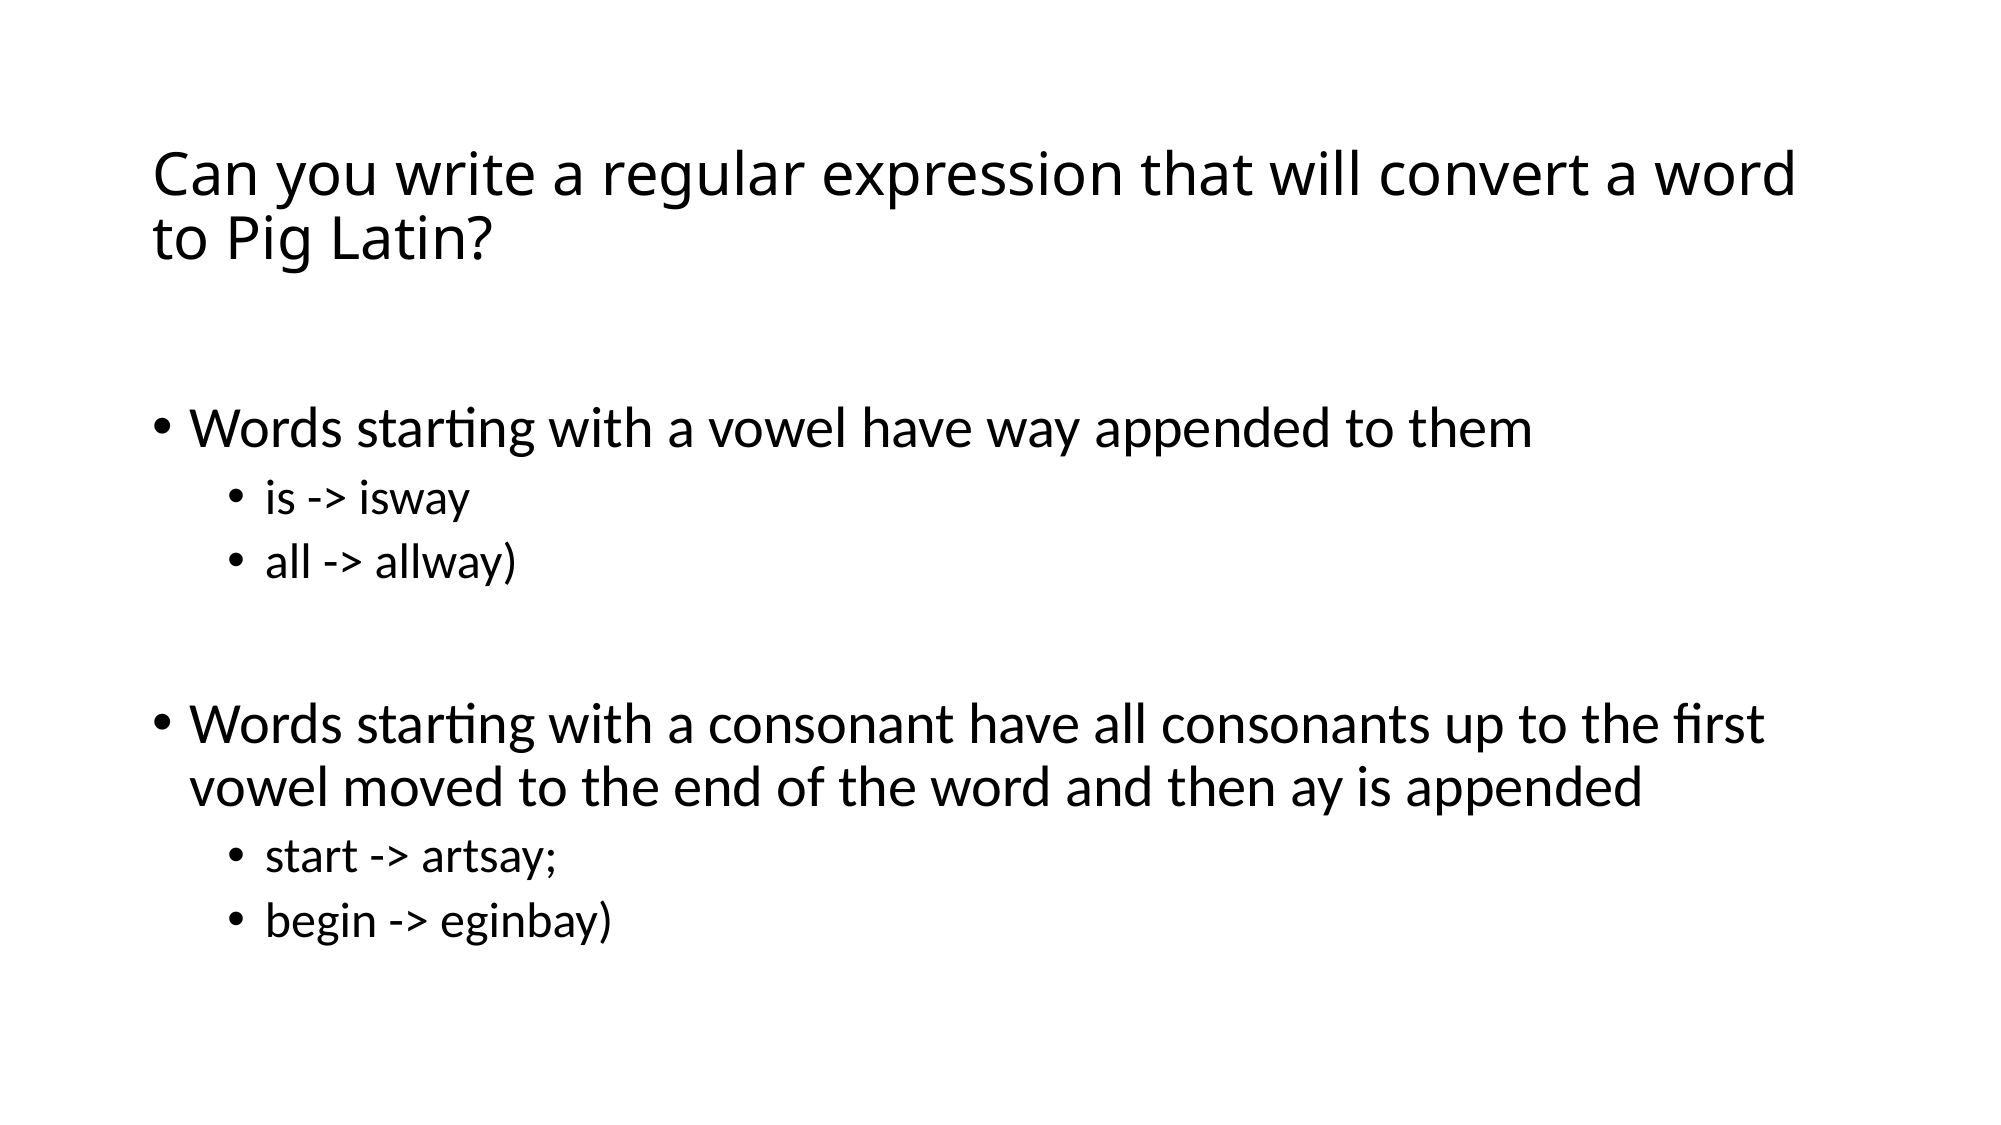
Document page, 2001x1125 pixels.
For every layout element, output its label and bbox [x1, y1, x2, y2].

list [137, 299, 1863, 1014]
title [137, 134, 1863, 299]
